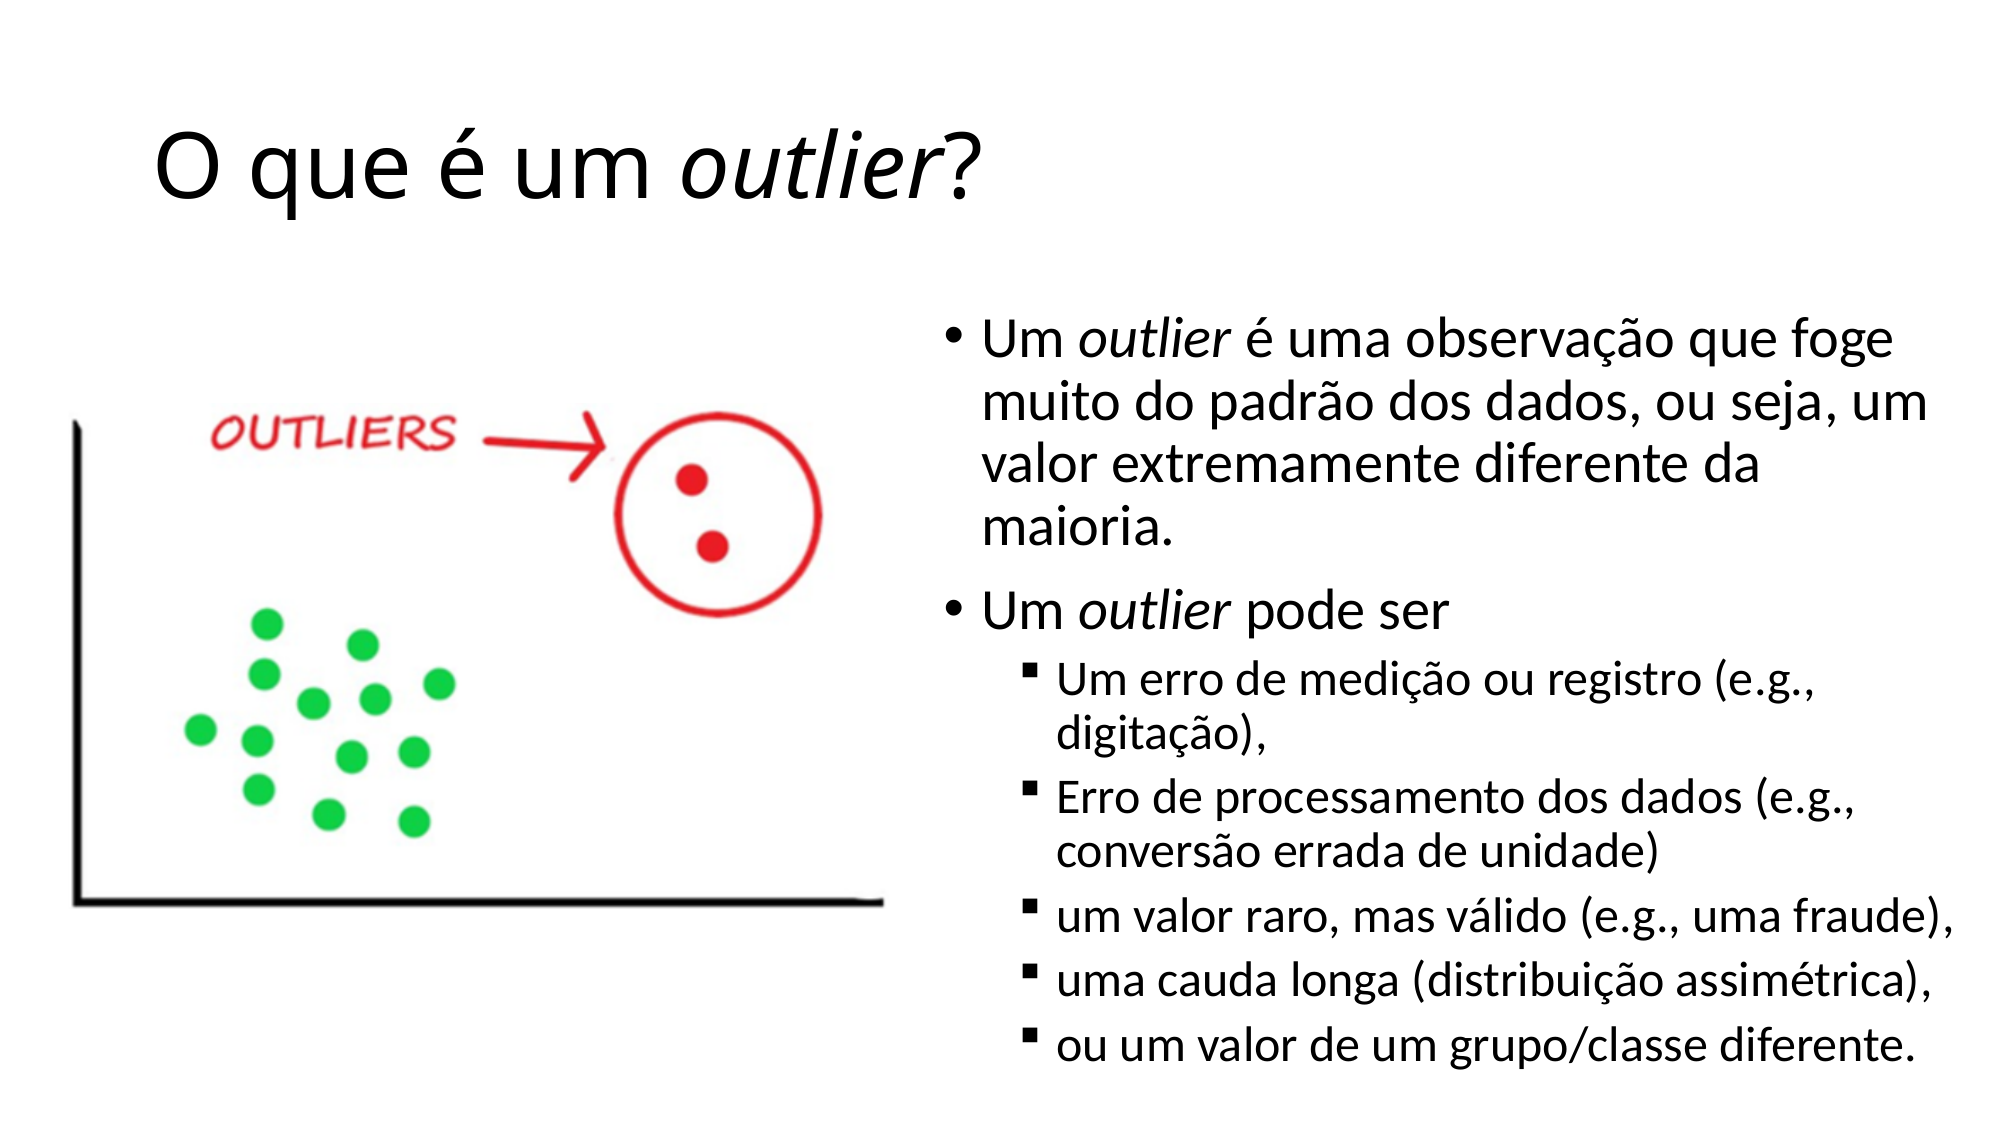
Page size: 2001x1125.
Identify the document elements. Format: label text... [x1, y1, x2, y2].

picture [68, 403, 892, 910]
list Um outlier é uma observação que foge muito do padrão dos dados, ou seja, um valor extremamente diferente da maioria. Um outlier pode ser Um erro de medição ou registro (e.g., digitação), Erro de processamento dos dados (e.g., conversão errada de unidade) um valor raro, mas válido (e.g., uma fraude), uma cauda longa (distribuição assimétrica), ou um valor de um grupo/classe diferente. [928, 299, 1984, 1125]
title O que é um outlier? [137, 59, 1863, 278]
